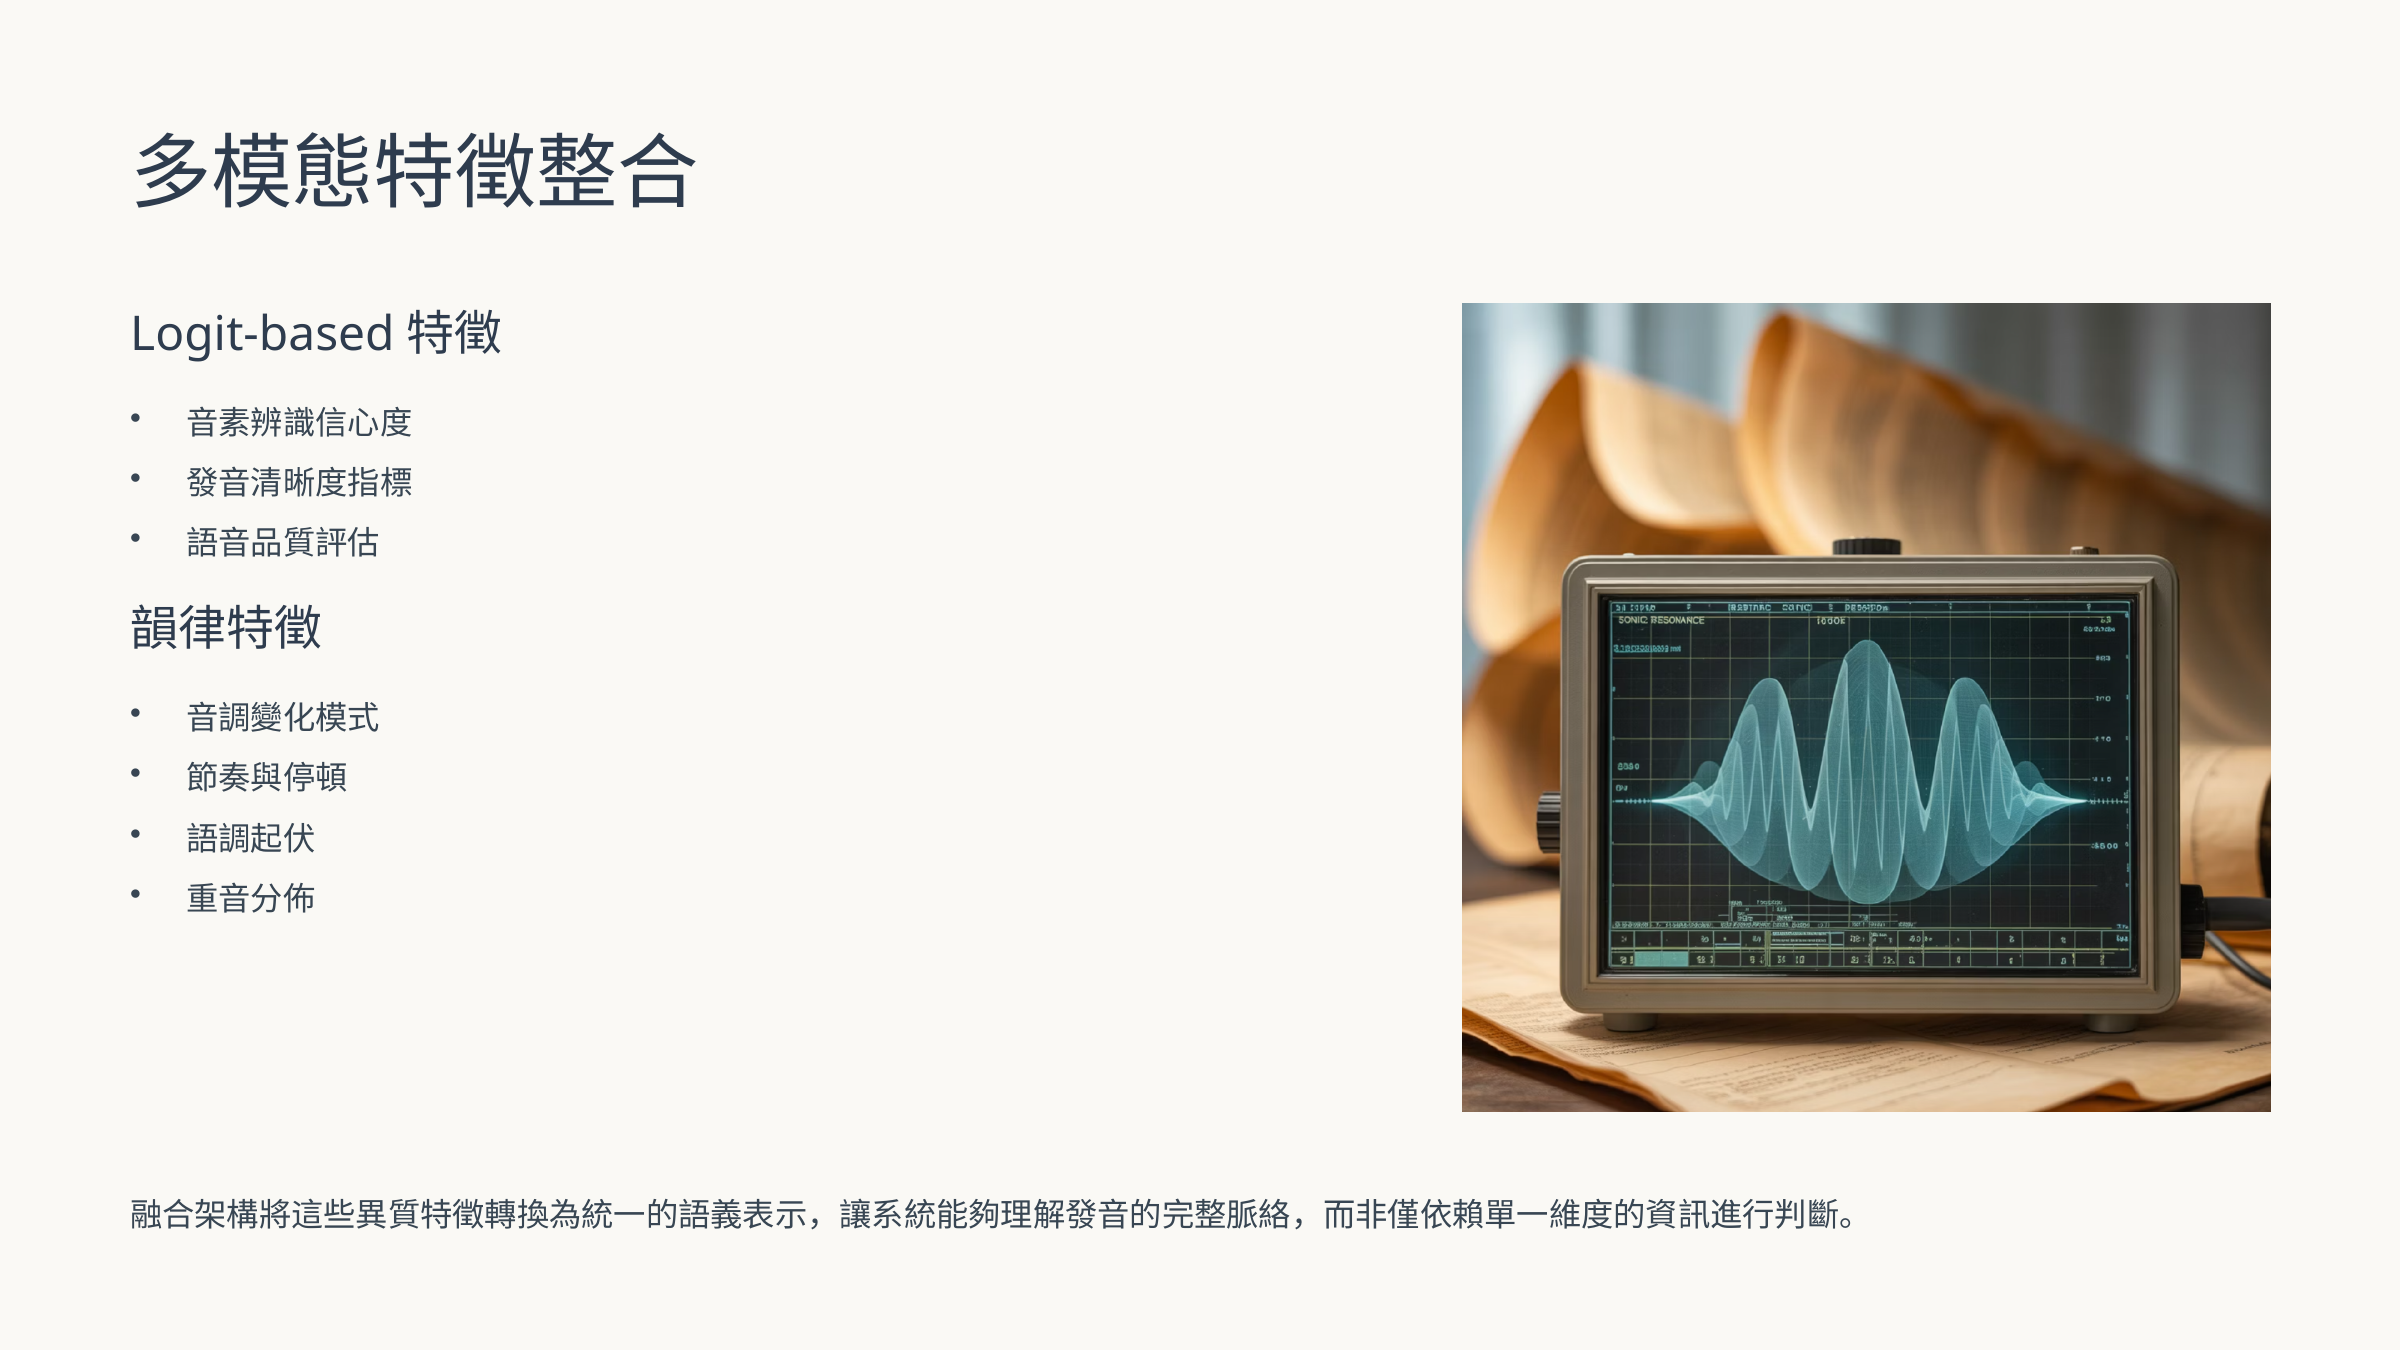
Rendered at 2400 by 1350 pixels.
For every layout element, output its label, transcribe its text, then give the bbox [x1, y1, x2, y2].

text_box 發音清晰度指標 [130, 453, 1383, 502]
text_box 節奏與停頓 [130, 748, 1383, 798]
text_box 多模態特徵整合 [130, 116, 945, 218]
text_box 重音分佈 [130, 868, 1383, 918]
text_box 語調起伏 [130, 808, 1383, 858]
text_box Logit-based特徵 [130, 299, 619, 361]
text_box 音調變化模式 [130, 688, 1383, 738]
text_box 韻律特徵 [130, 594, 619, 656]
text_box 音素辨識信心度 [130, 392, 1383, 442]
picture [1462, 303, 2271, 1112]
text_box 融合架構將這些異質特徵轉換為統一的語義表示，讓系統能夠理解發音的完整脈絡，而非僅依賴單一維度的資訊進行判斷。 [130, 1184, 2270, 1234]
text_box 語音品質評估 [130, 513, 1383, 563]
